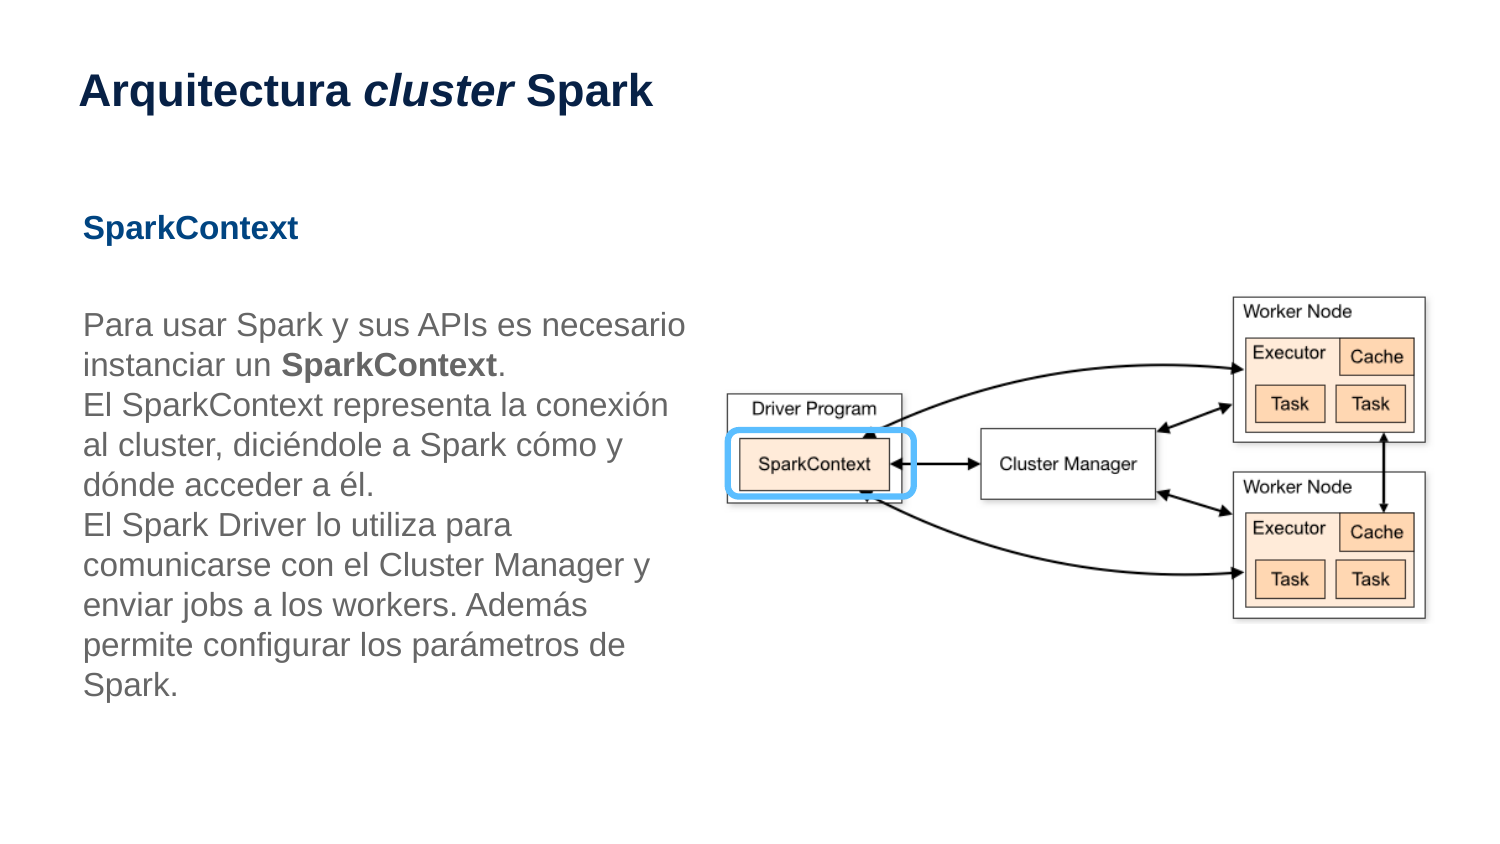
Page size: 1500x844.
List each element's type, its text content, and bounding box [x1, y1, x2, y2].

list Para usar Spark y sus APIs es necesario instanciar un SparkContext. El SparkContext representa la conexión al cluster, diciéndole a Spark cómo y dónde acceder a él. El Spark Driver lo utiliza para comunicarse con el Cluster Manager y enviar jobs a los workers. Además permite configurar los parámetros de Spark. [67, 288, 715, 759]
subtitle SparkContext [67, 191, 832, 221]
picture [717, 288, 1442, 624]
title Arquitectura cluster Spark [63, 45, 1114, 133]
